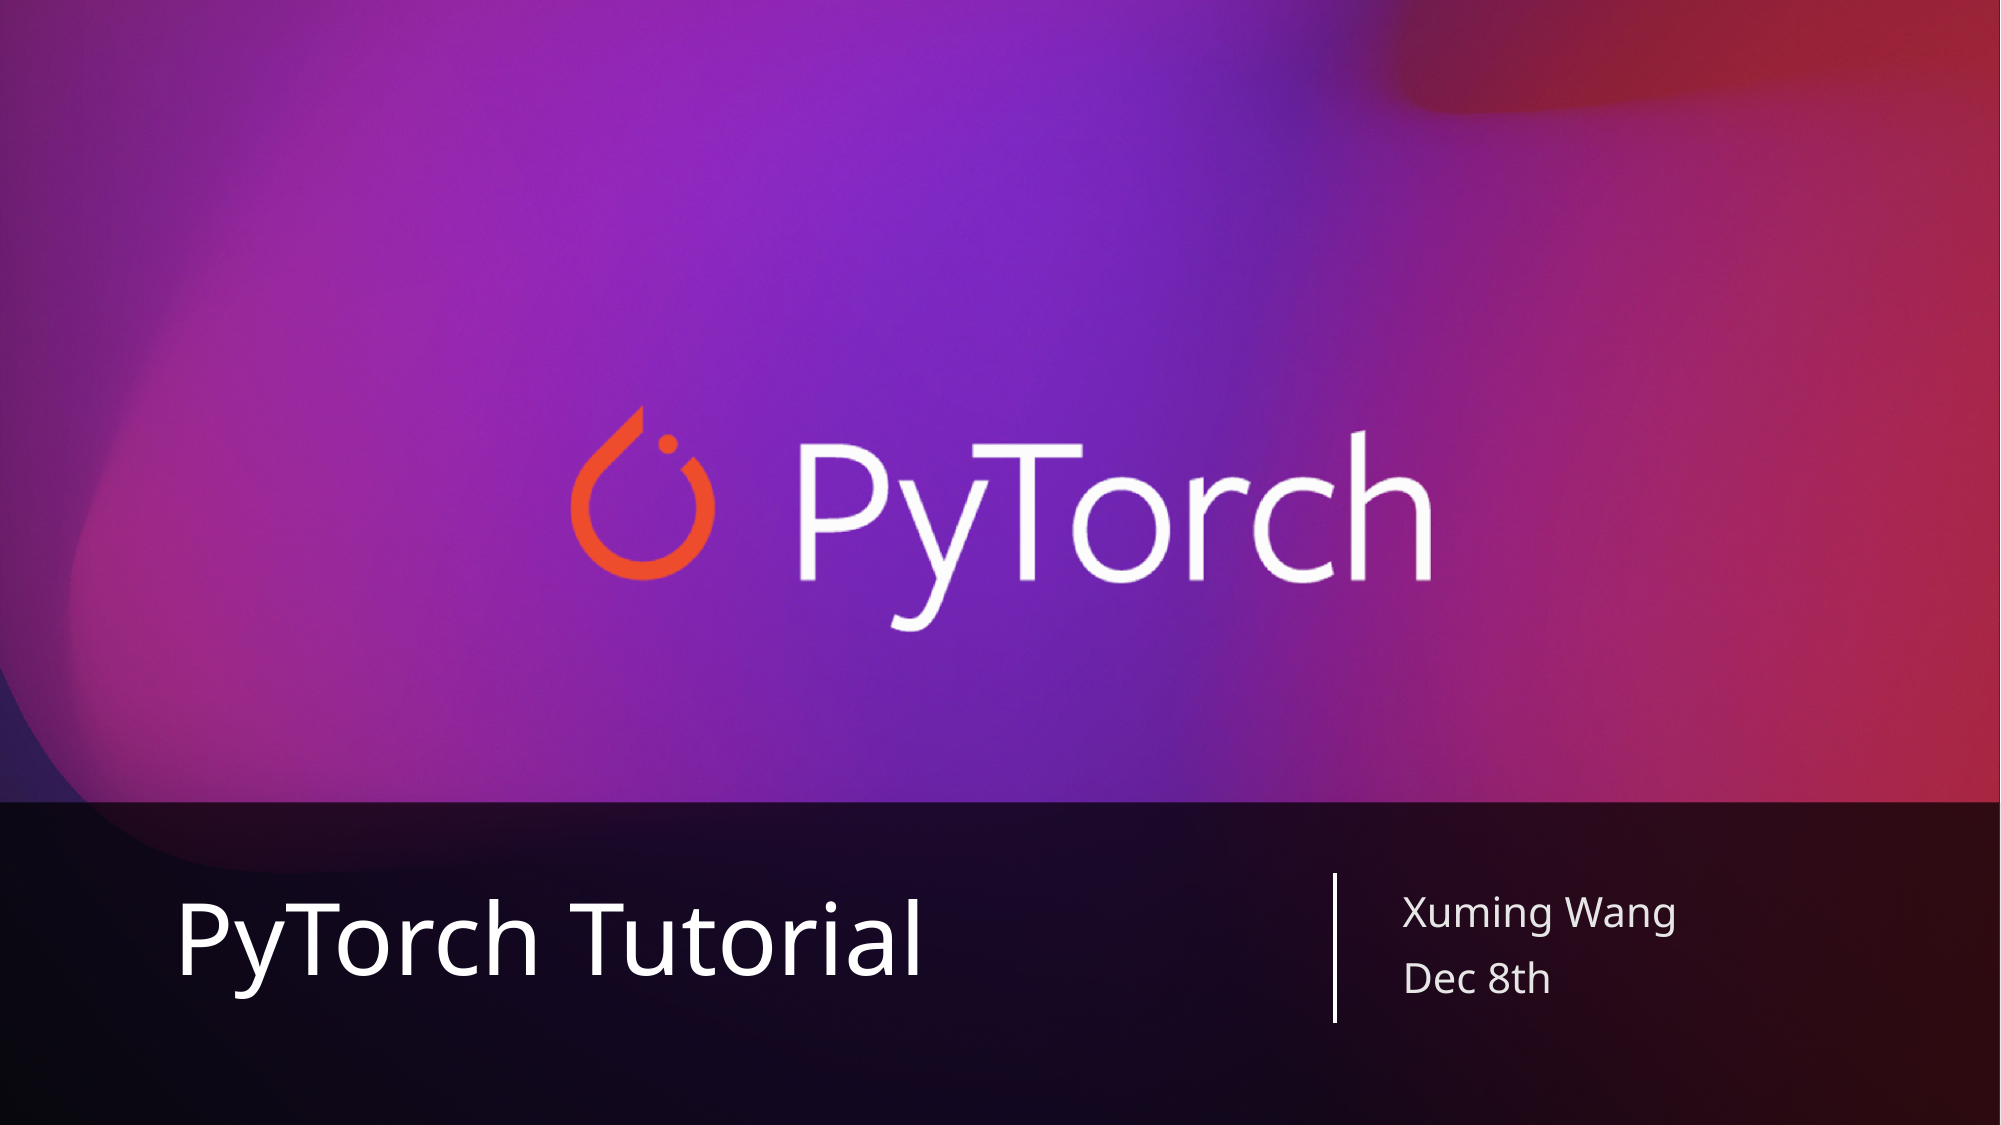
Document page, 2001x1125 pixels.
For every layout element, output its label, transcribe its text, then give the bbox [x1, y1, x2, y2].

picture [0, 0, 2000, 1125]
text_box PyTorch Tutorial [171, 873, 1141, 996]
text_box Xuming Wang Dec 8th [1400, 866, 1696, 1002]
